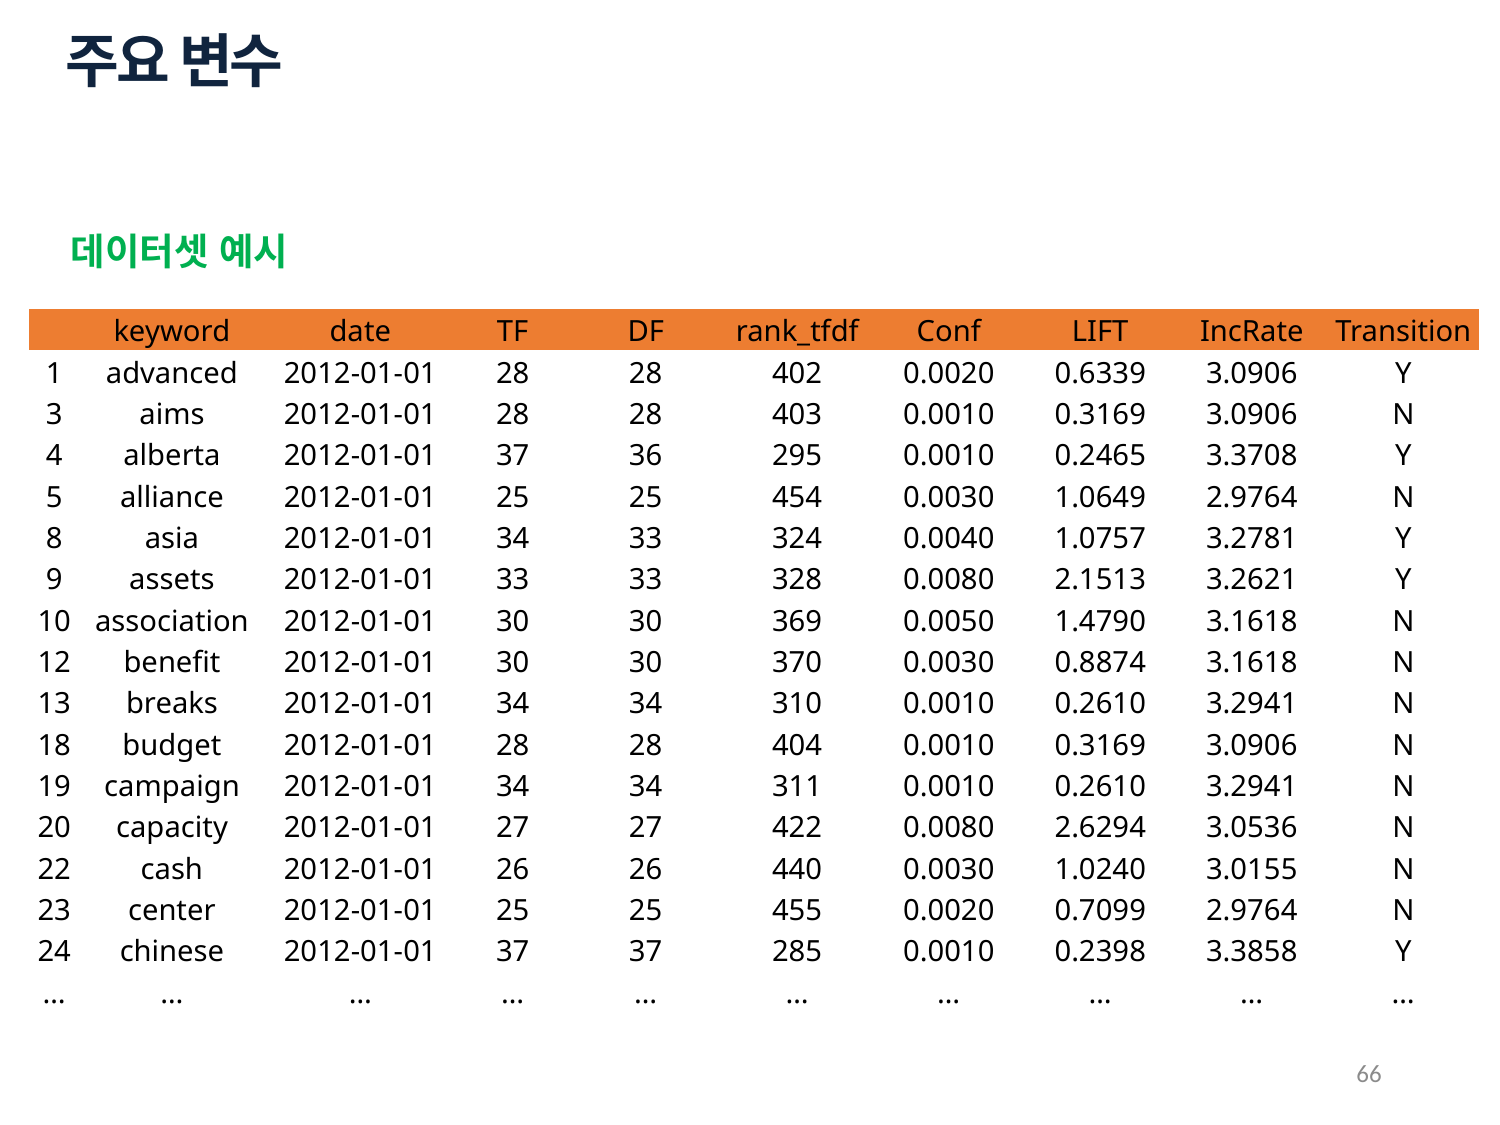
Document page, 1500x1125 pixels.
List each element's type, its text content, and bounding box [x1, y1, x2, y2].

table_cell 28 [455, 722, 570, 764]
table_cell … [873, 970, 1025, 1012]
table_cell 3.0906 [1176, 722, 1328, 764]
table_cell 0.0020 [873, 350, 1025, 392]
table_cell 5 [29, 474, 79, 516]
table_cell 404 [721, 722, 873, 764]
table_cell 2012-01-01 [265, 722, 455, 764]
table_cell advanced [79, 350, 265, 392]
table_cell 34 [570, 764, 721, 805]
table_cell 28 [570, 722, 721, 764]
table_cell cash [79, 846, 265, 888]
table_cell 311 [721, 764, 873, 805]
table_cell 0.0010 [873, 681, 1025, 722]
table_cell 24 [29, 929, 79, 970]
table_cell … [29, 970, 79, 1012]
table_cell 25 [570, 474, 721, 516]
table_cell 0.2610 [1025, 764, 1176, 805]
table_cell 0.2610 [1025, 681, 1176, 722]
text_box 주요 변수 [50, 16, 1311, 102]
table_cell 26 [455, 846, 570, 888]
table_cell … [265, 970, 455, 1012]
table_cell 0.3169 [1025, 392, 1176, 433]
table_cell 28 [455, 392, 570, 433]
table_cell 3.2941 [1176, 764, 1328, 805]
table_cell 3.2781 [1176, 516, 1328, 557]
table_cell 0.0010 [873, 392, 1025, 433]
table_cell 8 [29, 516, 79, 557]
table_cell 1.0757 [1025, 516, 1176, 557]
table_cell 0.0030 [873, 474, 1025, 516]
table_cell 3.0536 [1176, 805, 1328, 846]
table_cell 402 [721, 350, 873, 392]
table_cell N [1328, 722, 1479, 764]
table_cell 30 [455, 598, 570, 640]
table_cell 0.2398 [1025, 929, 1176, 970]
table_cell N [1328, 805, 1479, 846]
table_cell 3 [29, 392, 79, 433]
table_cell 2.1513 [1025, 557, 1176, 598]
table_cell 2012-01-01 [265, 557, 455, 598]
table_cell 33 [570, 516, 721, 557]
table_cell 0.0030 [873, 640, 1025, 681]
table_cell 0.2465 [1025, 433, 1176, 474]
table_cell 33 [455, 557, 570, 598]
table_cell 3.2941 [1176, 681, 1328, 722]
table_cell 34 [455, 681, 570, 722]
table_cell 310 [721, 681, 873, 722]
text_box 데이터셋 예시 [55, 208, 930, 291]
table_cell 422 [721, 805, 873, 846]
table_header Transition [1328, 309, 1479, 350]
table_cell 0.0080 [873, 557, 1025, 598]
table_cell 295 [721, 433, 873, 474]
table_cell 25 [570, 888, 721, 929]
table_header DF [570, 309, 721, 350]
table_cell 25 [455, 474, 570, 516]
table_cell alberta [79, 433, 265, 474]
table_cell 2.6294 [1025, 805, 1176, 846]
table_cell … [79, 970, 265, 1012]
table_cell 3.0906 [1176, 392, 1328, 433]
table_cell Y [1328, 350, 1479, 392]
table_cell 0.0010 [873, 764, 1025, 805]
table_cell 455 [721, 888, 873, 929]
table_cell N [1328, 846, 1479, 888]
table_cell 2012-01-01 [265, 433, 455, 474]
table_cell N [1328, 681, 1479, 722]
table_cell 37 [570, 929, 721, 970]
table_cell 0.6339 [1025, 350, 1176, 392]
table_cell aims [79, 392, 265, 433]
table_header IncRate [1176, 309, 1328, 350]
table_cell 3.1618 [1176, 598, 1328, 640]
table_cell campaign [79, 764, 265, 805]
table_cell 0.0080 [873, 805, 1025, 846]
table_cell 2012-01-01 [265, 640, 455, 681]
table_cell … [1025, 970, 1176, 1012]
table_cell 25 [455, 888, 570, 929]
table_cell 9 [29, 557, 79, 598]
table_cell benefit [79, 640, 265, 681]
table_cell 12 [29, 640, 79, 681]
table_cell 2012-01-01 [265, 350, 455, 392]
table_cell 454 [721, 474, 873, 516]
table_cell 285 [721, 929, 873, 970]
table_cell 3.3708 [1176, 433, 1328, 474]
table_cell chinese [79, 929, 265, 970]
slide_number 66 [1059, 1042, 1397, 1103]
table_cell 28 [455, 350, 570, 392]
table_cell 28 [570, 350, 721, 392]
table_cell 403 [721, 392, 873, 433]
table_cell 3.0155 [1176, 846, 1328, 888]
table_cell 1.0240 [1025, 846, 1176, 888]
table_cell 28 [570, 392, 721, 433]
table_cell 1.0649 [1025, 474, 1176, 516]
table_cell 0.3169 [1025, 722, 1176, 764]
table_cell 0.0010 [873, 722, 1025, 764]
table_header TF [455, 309, 570, 350]
table_cell 30 [455, 640, 570, 681]
table_cell 37 [455, 929, 570, 970]
table_cell 0.0030 [873, 846, 1025, 888]
table_cell 2012-01-01 [265, 888, 455, 929]
table_cell 369 [721, 598, 873, 640]
table_cell 2.9764 [1176, 888, 1328, 929]
table_cell 2012-01-01 [265, 764, 455, 805]
table_cell 27 [455, 805, 570, 846]
table_cell 13 [29, 681, 79, 722]
table_cell Y [1328, 929, 1479, 970]
table_cell 0.0040 [873, 516, 1025, 557]
table_cell 2012-01-01 [265, 846, 455, 888]
table_header LIFT [1025, 309, 1176, 350]
table_header keyword [79, 309, 265, 350]
table_cell … [1176, 970, 1328, 1012]
table_cell 2012-01-01 [265, 474, 455, 516]
table_header rank_tfdf [721, 309, 873, 350]
table_cell 3.1618 [1176, 640, 1328, 681]
table_cell 0.0050 [873, 598, 1025, 640]
table_cell capacity [79, 805, 265, 846]
table_cell … [1328, 970, 1479, 1012]
table_cell N [1328, 764, 1479, 805]
table_cell 3.0906 [1176, 350, 1328, 392]
table_cell budget [79, 722, 265, 764]
table_cell … [570, 970, 721, 1012]
table_cell N [1328, 888, 1479, 929]
table_cell 37 [455, 433, 570, 474]
table_cell 22 [29, 846, 79, 888]
table_cell assets [79, 557, 265, 598]
table_cell 34 [455, 764, 570, 805]
table_cell 4 [29, 433, 79, 474]
table_cell 27 [570, 805, 721, 846]
table_cell 370 [721, 640, 873, 681]
table_cell 0.8874 [1025, 640, 1176, 681]
table_cell alliance [79, 474, 265, 516]
table_header Conf [873, 309, 1025, 350]
table_cell 2012-01-01 [265, 392, 455, 433]
table_cell association [79, 598, 265, 640]
table_cell 0.0020 [873, 888, 1025, 929]
table_cell … [721, 970, 873, 1012]
table_cell 2012-01-01 [265, 681, 455, 722]
table_cell 10 [29, 598, 79, 640]
table_cell 34 [570, 681, 721, 722]
table_cell 30 [570, 640, 721, 681]
table_cell 2.9764 [1176, 474, 1328, 516]
table_cell breaks [79, 681, 265, 722]
table_cell asia [79, 516, 265, 557]
table_cell 2012-01-01 [265, 598, 455, 640]
table_cell 36 [570, 433, 721, 474]
table_cell 26 [570, 846, 721, 888]
table_cell 0.0010 [873, 929, 1025, 970]
table_cell 3.2621 [1176, 557, 1328, 598]
table_cell 2012-01-01 [265, 516, 455, 557]
table_cell Y [1328, 557, 1479, 598]
table_cell Y [1328, 433, 1479, 474]
table_cell … [455, 970, 570, 1012]
table_cell 440 [721, 846, 873, 888]
table_cell center [79, 888, 265, 929]
table_cell N [1328, 474, 1479, 516]
table_cell 2012-01-01 [265, 929, 455, 970]
table_cell 23 [29, 888, 79, 929]
table_cell 328 [721, 557, 873, 598]
table_cell 2012-01-01 [265, 805, 455, 846]
table_cell 1.4790 [1025, 598, 1176, 640]
table_header date [265, 309, 455, 350]
table_cell 18 [29, 722, 79, 764]
table_cell 20 [29, 805, 79, 846]
table_cell 324 [721, 516, 873, 557]
table_cell N [1328, 392, 1479, 433]
table_cell N [1328, 640, 1479, 681]
table_cell 33 [570, 557, 721, 598]
table_cell 19 [29, 764, 79, 805]
table_cell N [1328, 598, 1479, 640]
table_cell 3.3858 [1176, 929, 1328, 970]
table_cell Y [1328, 516, 1479, 557]
table_cell 34 [455, 516, 570, 557]
table_header [29, 309, 79, 350]
table_cell 30 [570, 598, 721, 640]
table_cell 0.7099 [1025, 888, 1176, 929]
table_cell 1 [29, 350, 79, 392]
table_cell 0.0010 [873, 433, 1025, 474]
